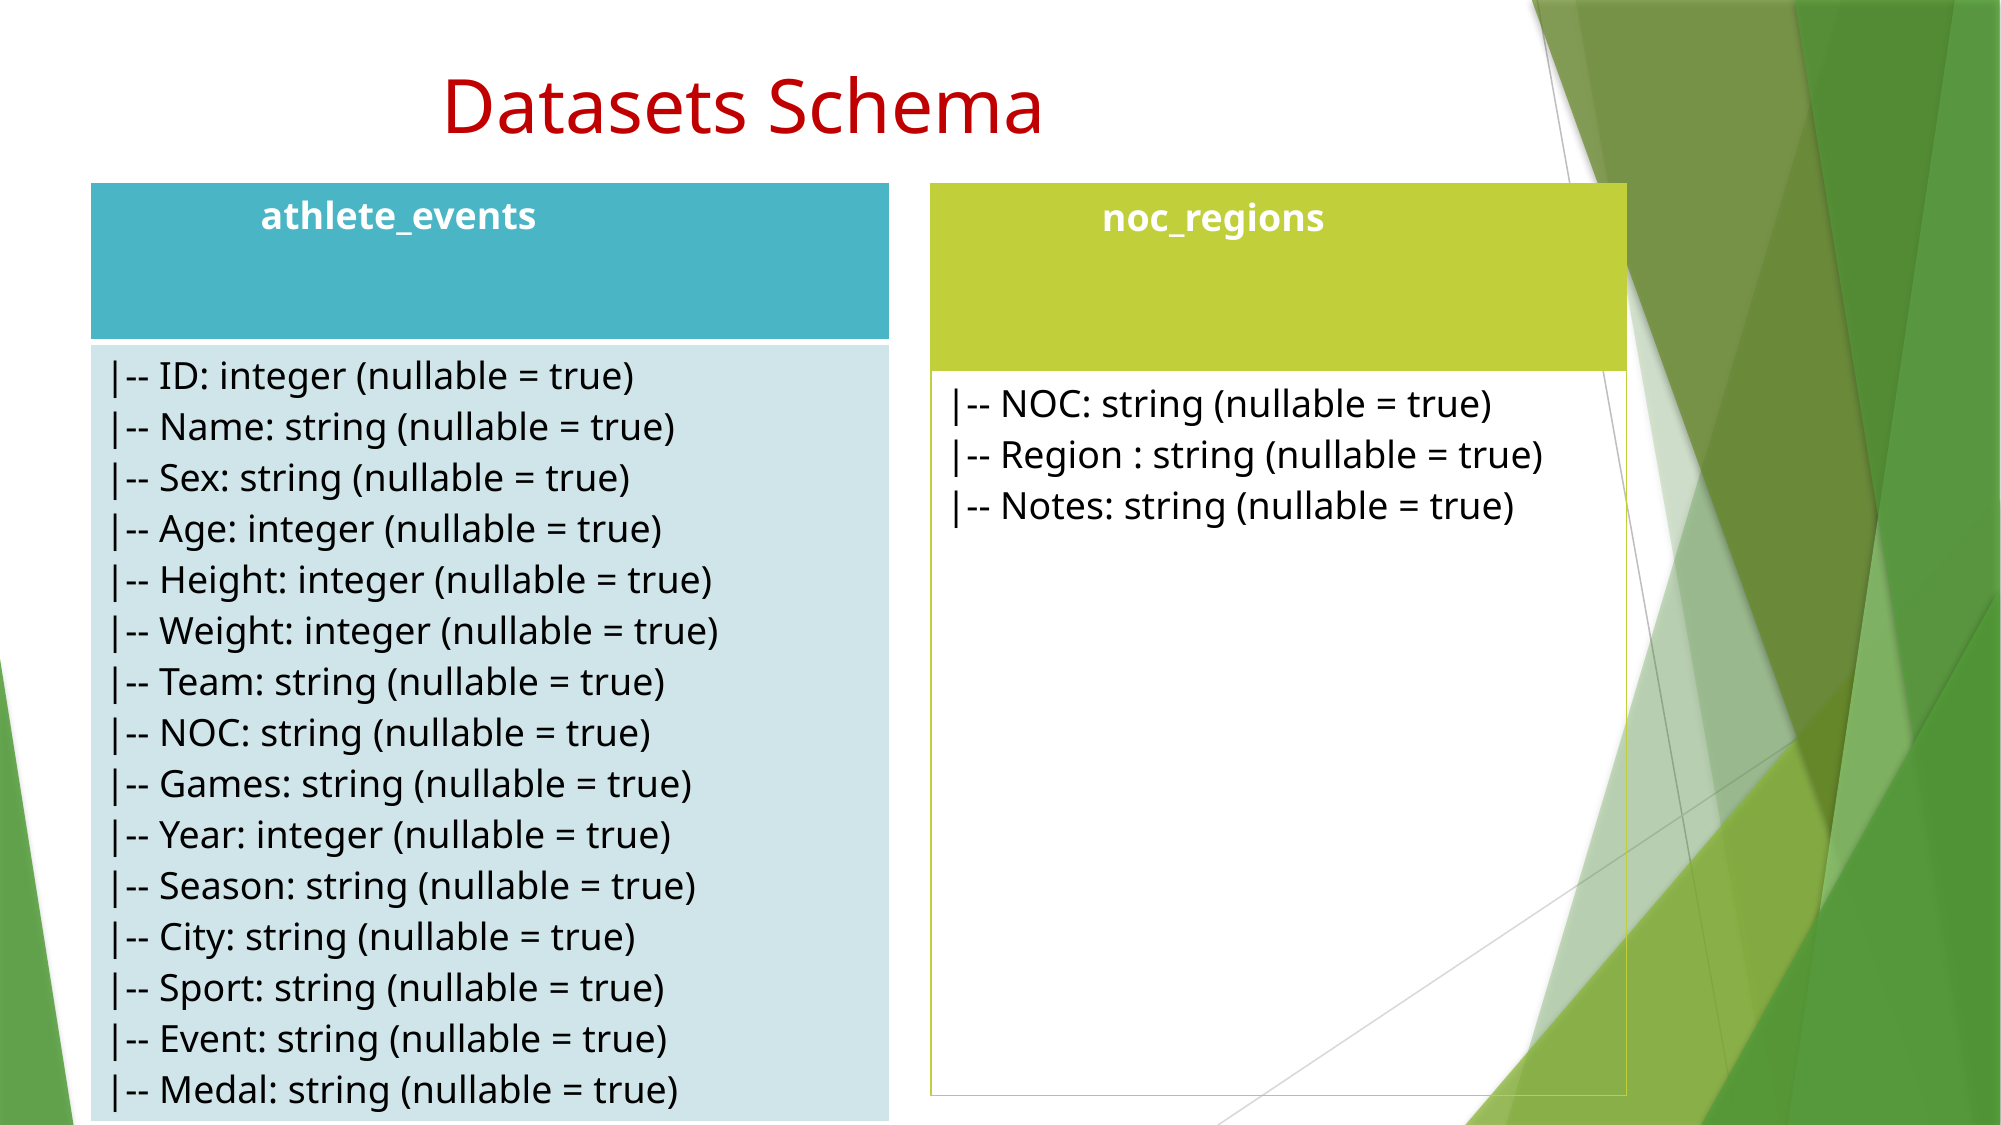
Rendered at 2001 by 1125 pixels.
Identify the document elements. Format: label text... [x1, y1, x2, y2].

table_cell |-- NOC: string (nullable = true) |-- Region : string (nullable = true) |-- Notes: string (nullable = true) [932, 371, 1626, 1095]
table_cell |-- ID: integer (nullable = true) |-- Name: string (nullable = true) |-- Sex: string (nullable = true) |-- Age: integer (nullable = true) |-- Height: integer (nullable = true) |-- Weight: integer (nullable = true) |-- Team: string (nullable = true) |-- NOC: string (nullable = true) |-- Games: string (nullable = true) |-- Year: integer (nullable = true) |-- Season: string (nullable = true) |-- City: string (nullable = true) |-- Sport: string (nullable = true) |-- Event: string (nullable = true) |-- Medal: string (nullable = true) [91, 345, 889, 1121]
table_header athlete_events [91, 183, 889, 339]
title Datasets Schema [75, 51, 1517, 324]
table_header noc_regions [932, 185, 1626, 369]
